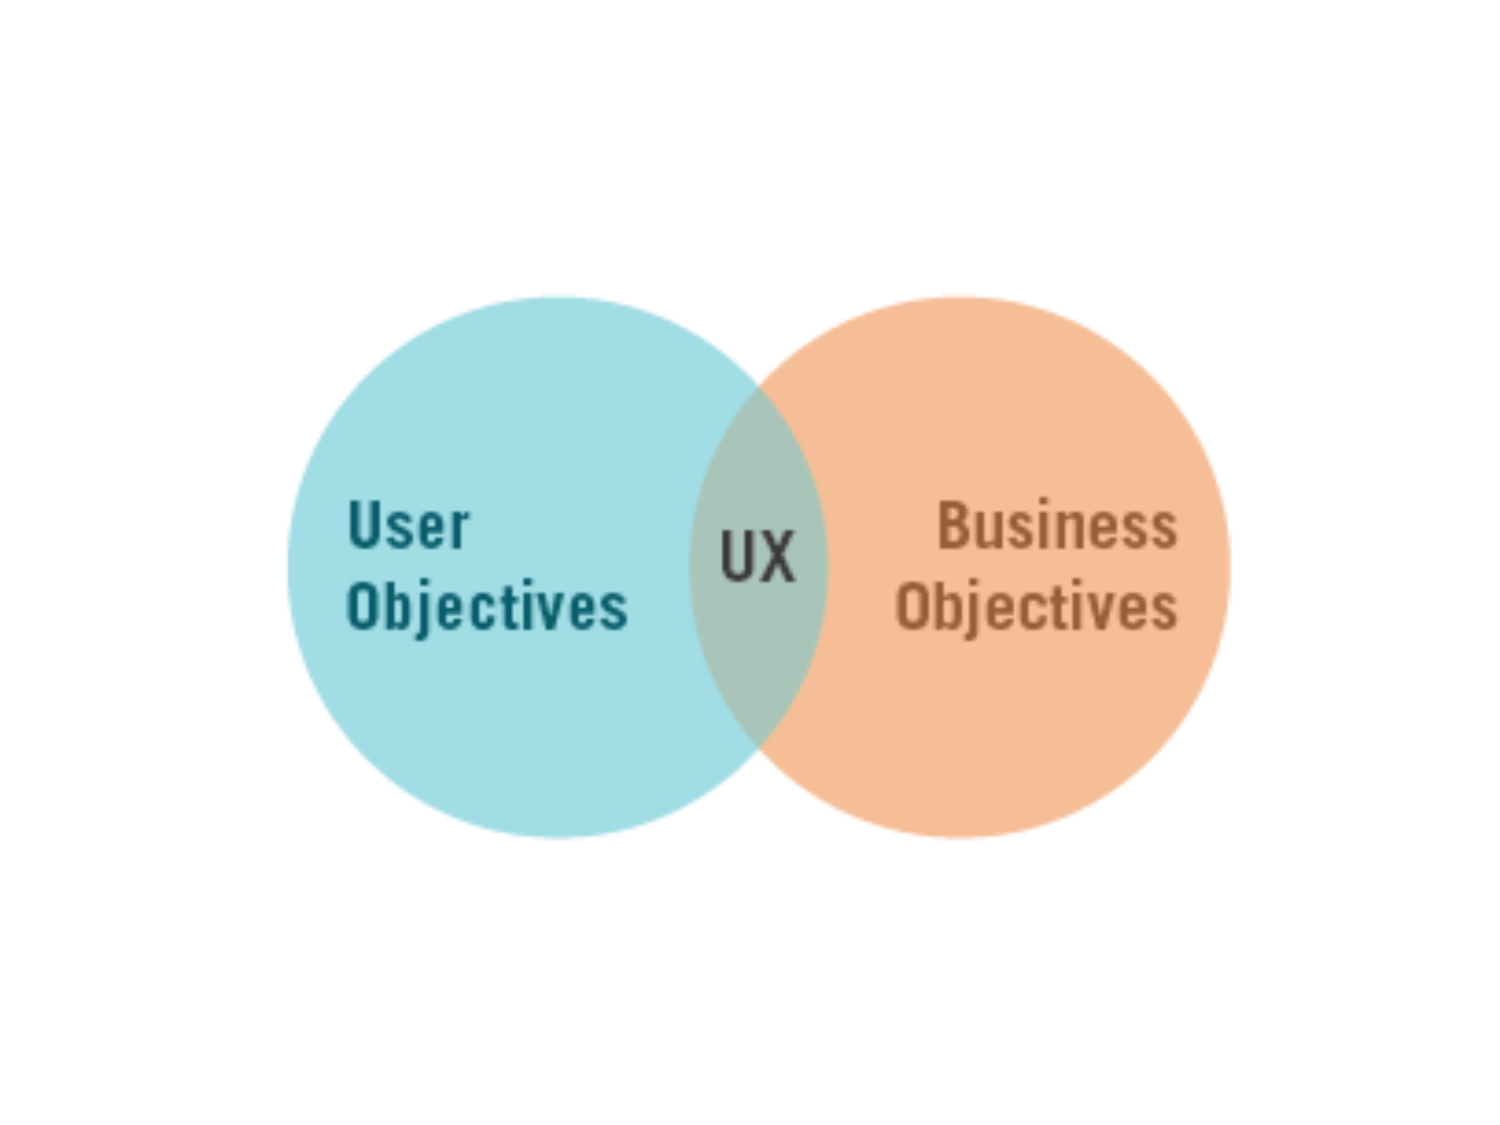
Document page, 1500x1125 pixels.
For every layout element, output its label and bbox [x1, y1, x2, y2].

picture [229, 255, 1295, 893]
